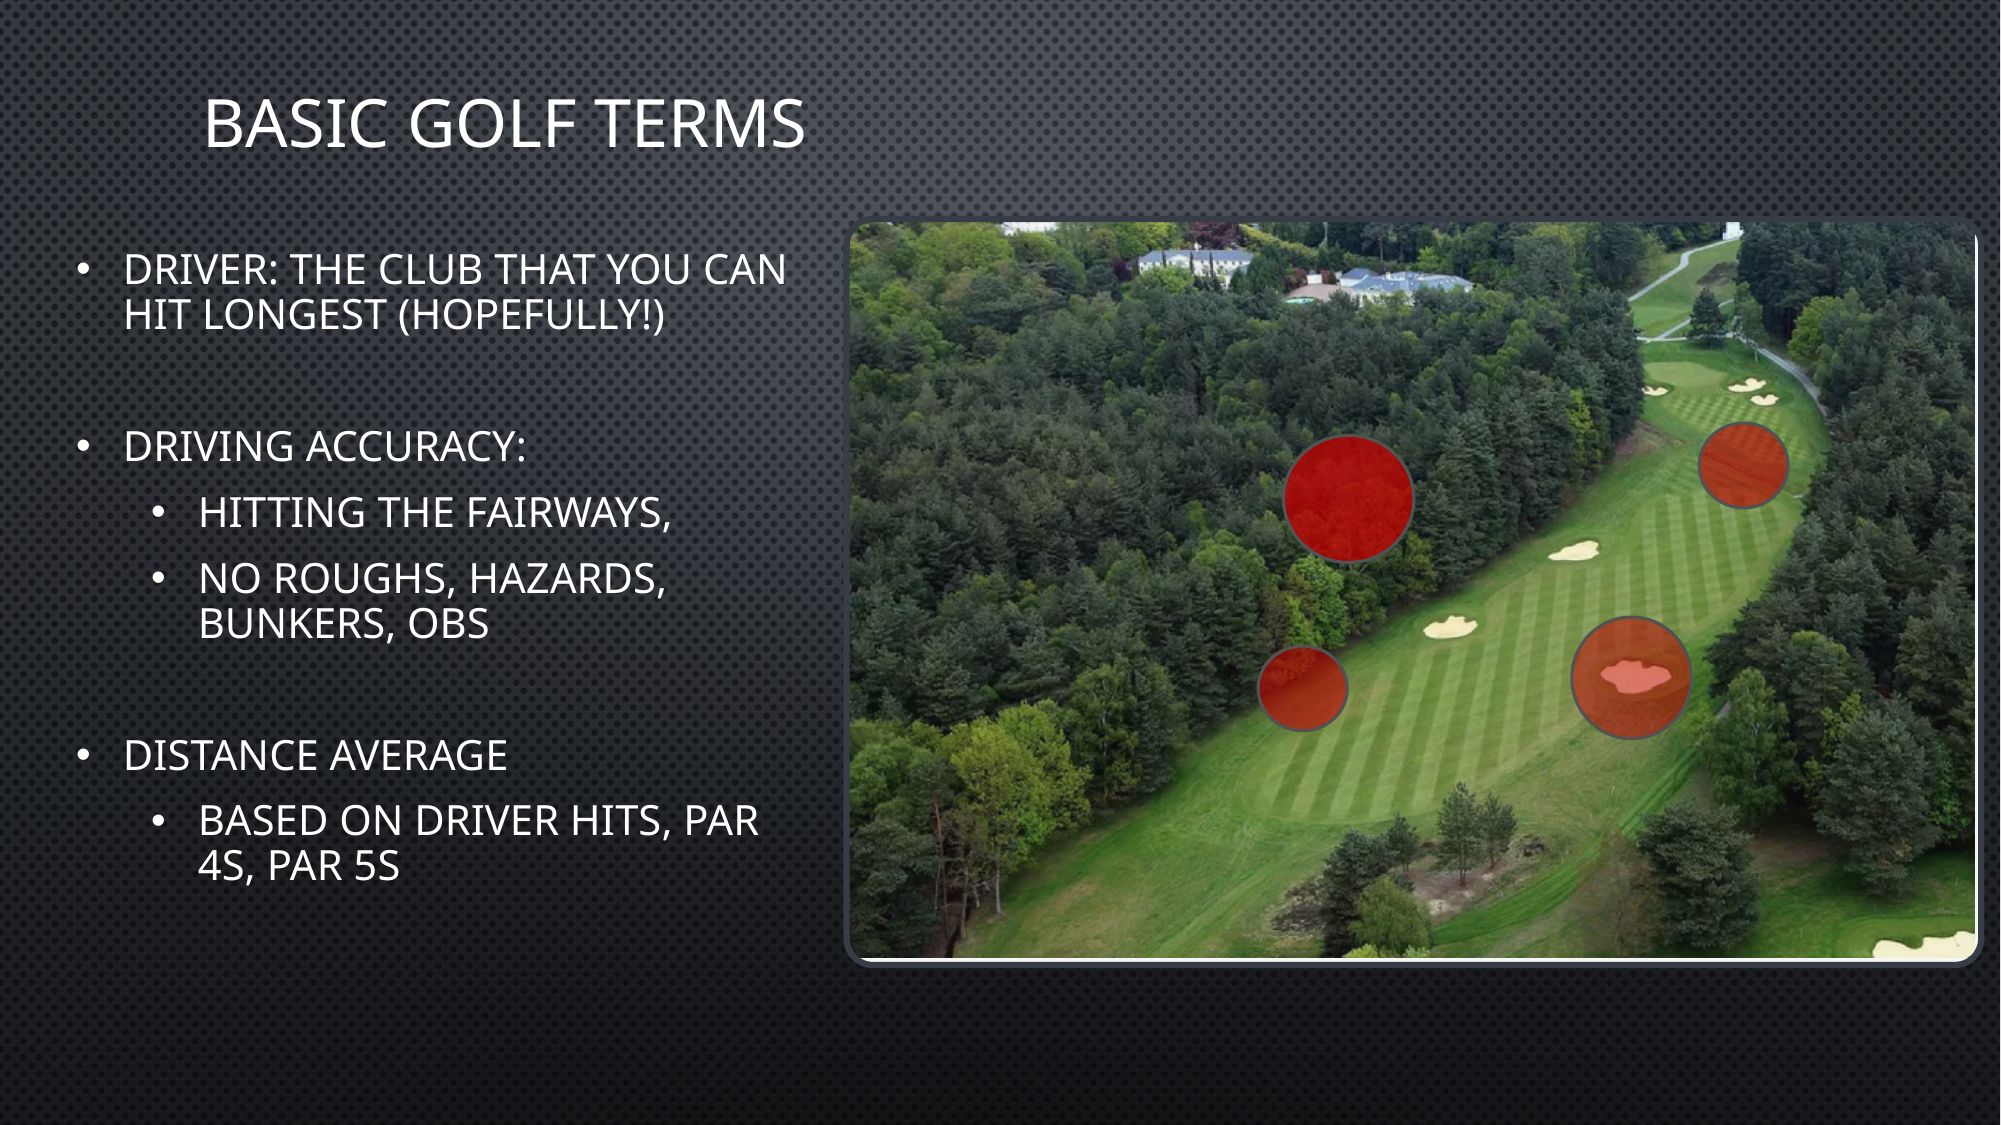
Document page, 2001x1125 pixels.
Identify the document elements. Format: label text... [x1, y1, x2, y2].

picture [846, 218, 1982, 966]
list Driver: the club that you can hit longest (hopefully!) Driving Accuracy: Hitting the fairways, No roughs, hazards, bunkers, OBs Distance Average based on driver hits, Par 4s, Par 5s [61, 240, 838, 948]
text_box Basic Golf Terms [187, 0, 1813, 241]
